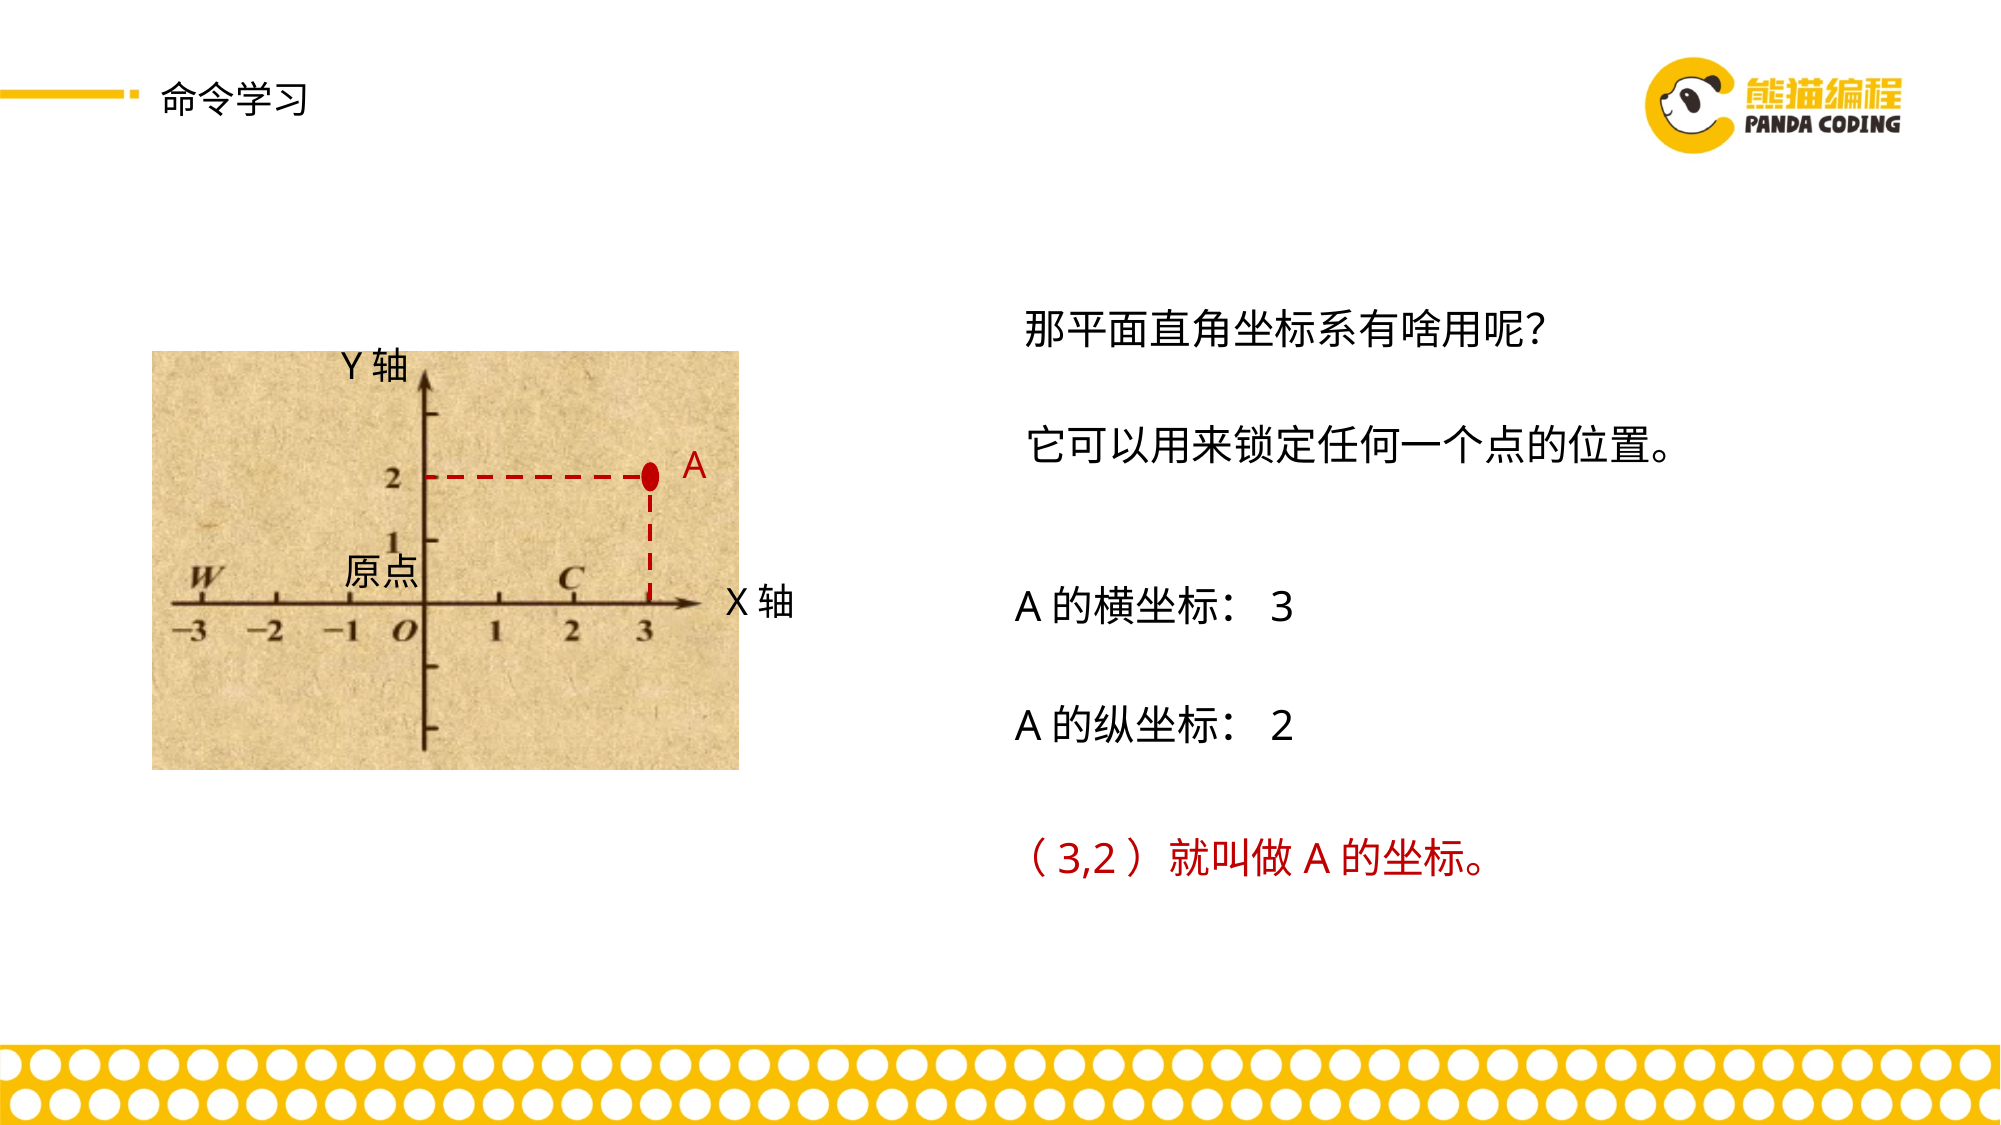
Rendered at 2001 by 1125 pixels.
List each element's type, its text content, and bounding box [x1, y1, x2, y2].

text_box A的纵坐标：2 [1000, 666, 1310, 757]
text_box （3,2）就叫做A的坐标。 [990, 824, 1523, 890]
text_box A的横坐标：3 [1000, 547, 1310, 638]
text_box 命令学习 [145, 68, 758, 129]
picture [0, 0, 2001, 1125]
text_box 它可以用来锁定任何一个点的位置。 [1010, 411, 1708, 476]
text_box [642, 434, 724, 495]
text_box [152, 334, 807, 770]
text_box 那平面直角坐标系有啥用呢？ [1009, 295, 1583, 361]
